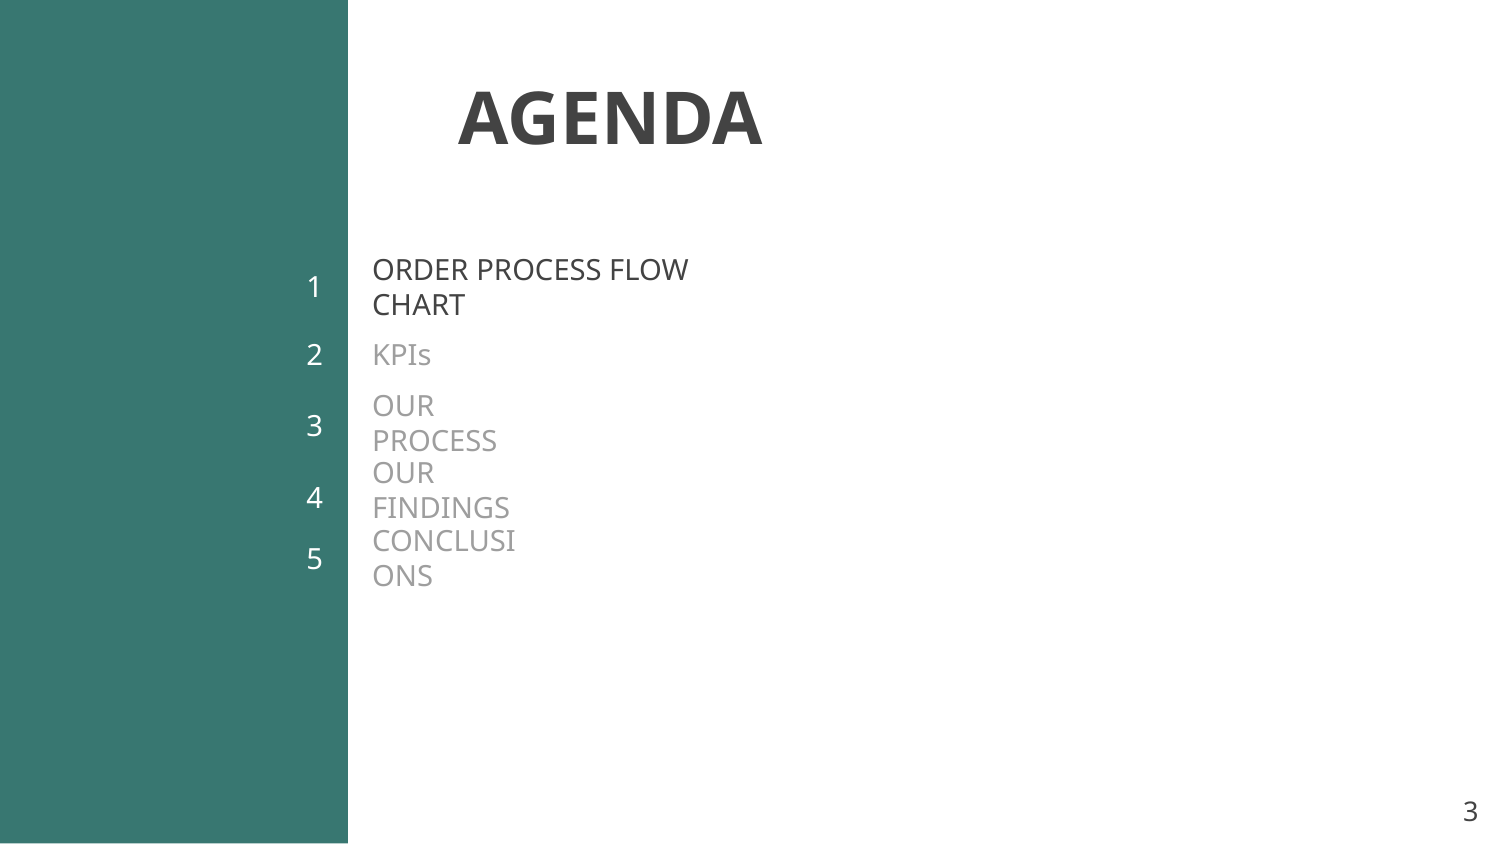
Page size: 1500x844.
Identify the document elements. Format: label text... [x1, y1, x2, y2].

text_box [0, 0, 348, 844]
title AGENDA [443, 75, 782, 156]
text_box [290, 253, 750, 591]
slide_number ‹#› [1403, 779, 1494, 844]
